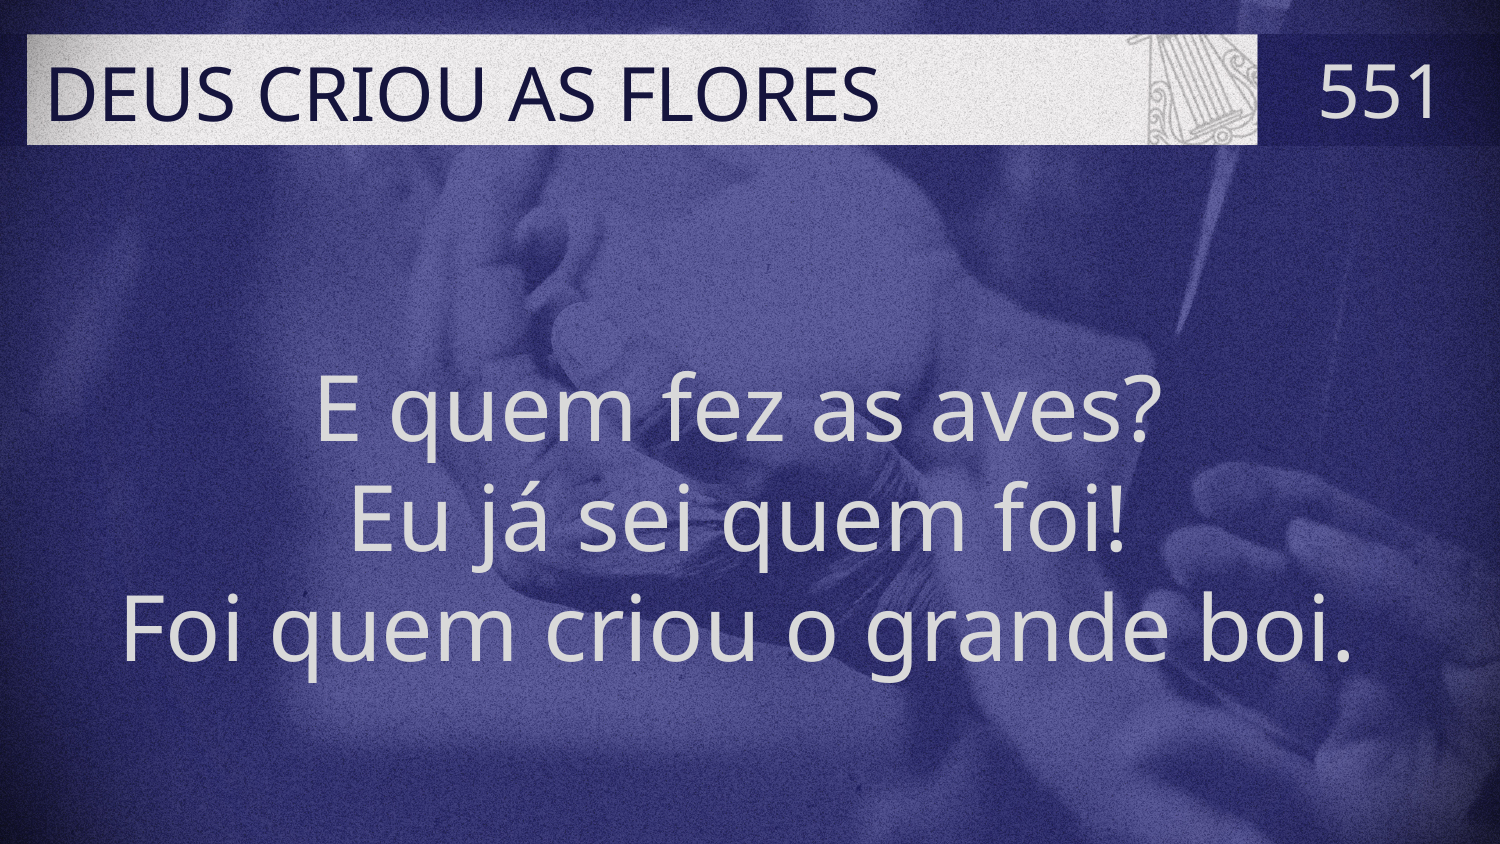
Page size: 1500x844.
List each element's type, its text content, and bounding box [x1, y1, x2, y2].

title DEUS CRIOU AS FLORES [29, 33, 1258, 151]
list E quem fez as aves? Eu já sei quem foi! Foi quem criou o grande boi. [0, 185, 1500, 844]
picture [0, 0, 1500, 185]
list 551 [1281, 36, 1483, 143]
